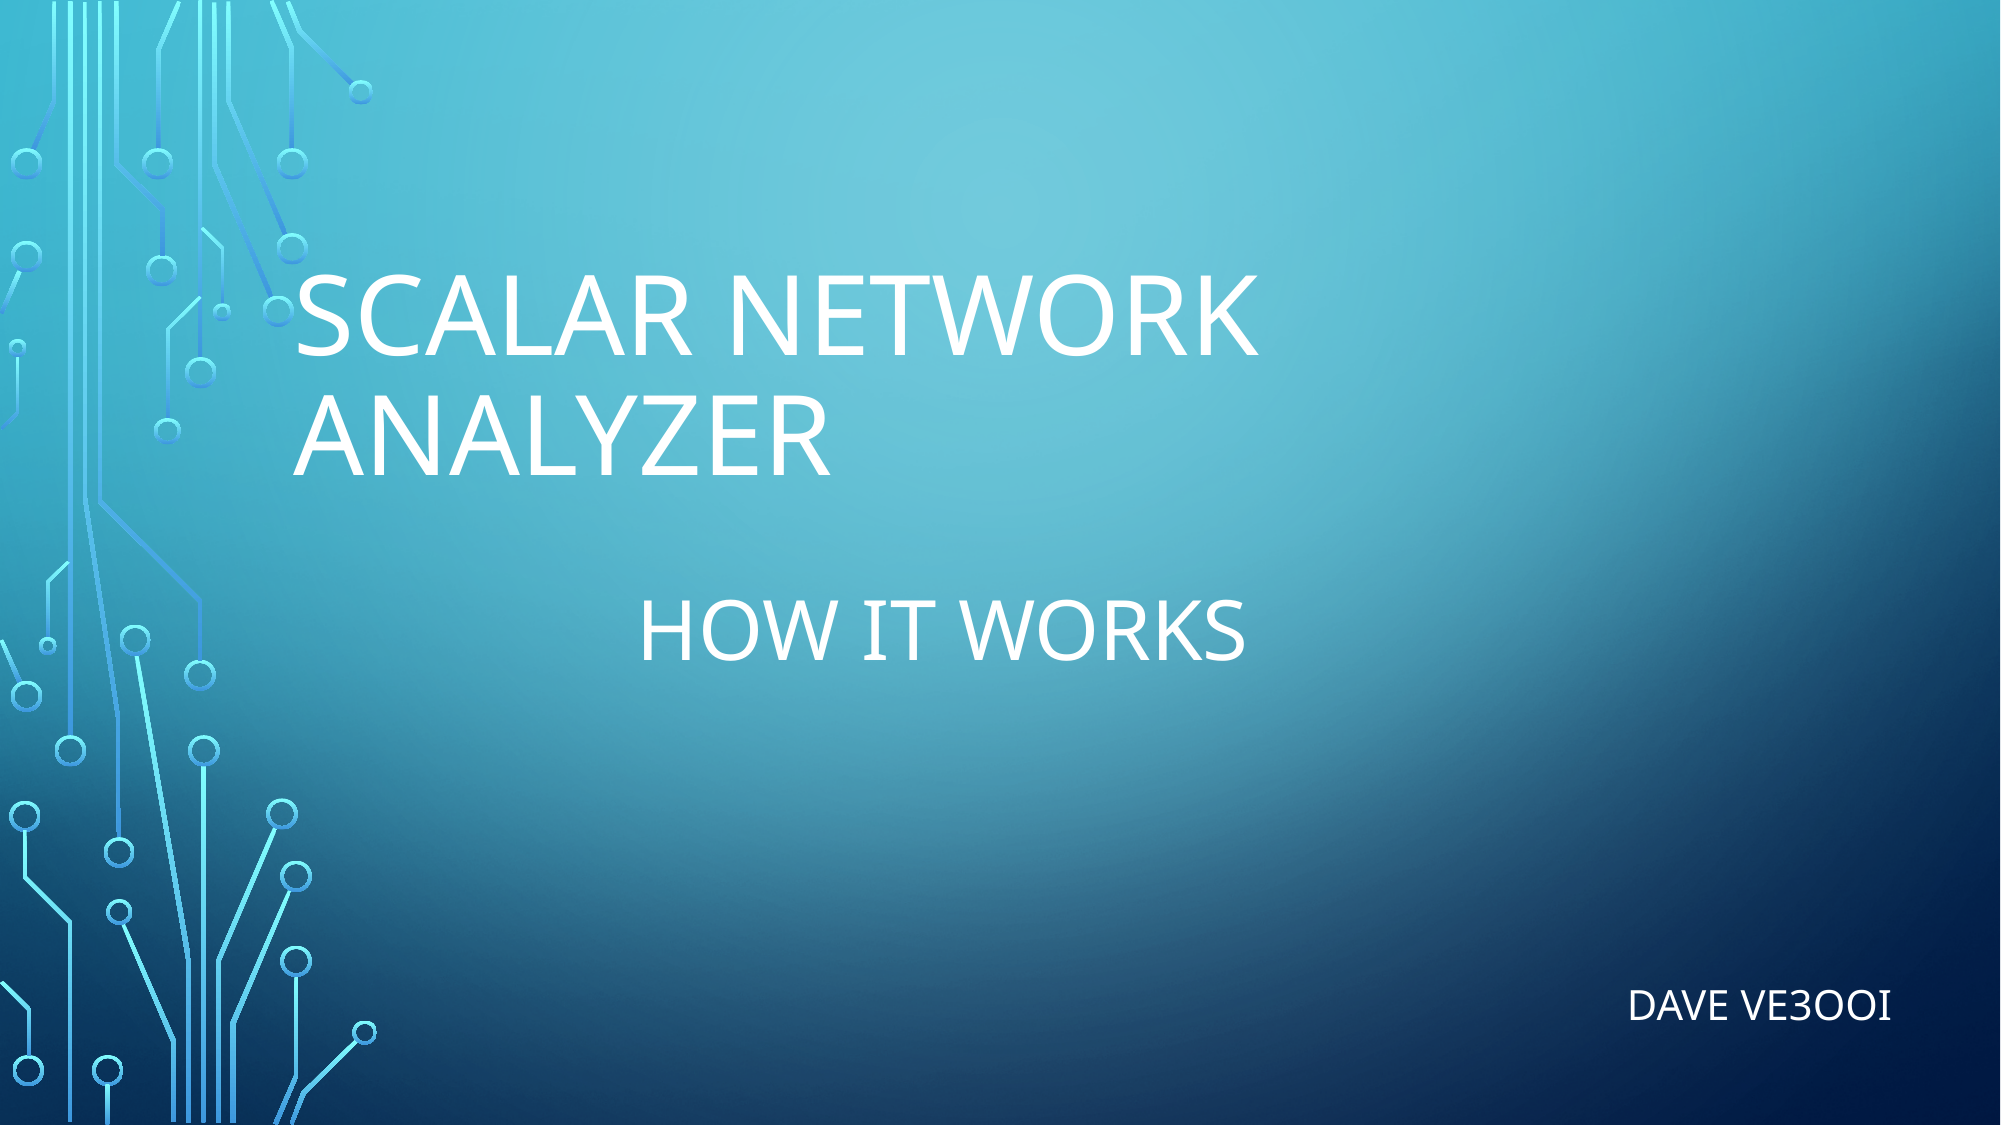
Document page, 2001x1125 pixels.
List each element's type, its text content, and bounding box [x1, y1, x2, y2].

subtitle How it Works [621, 550, 1612, 732]
title Scalar Network Analyzer [278, 249, 1722, 641]
text_box Dave VE3OOI [1611, 960, 2000, 1105]
